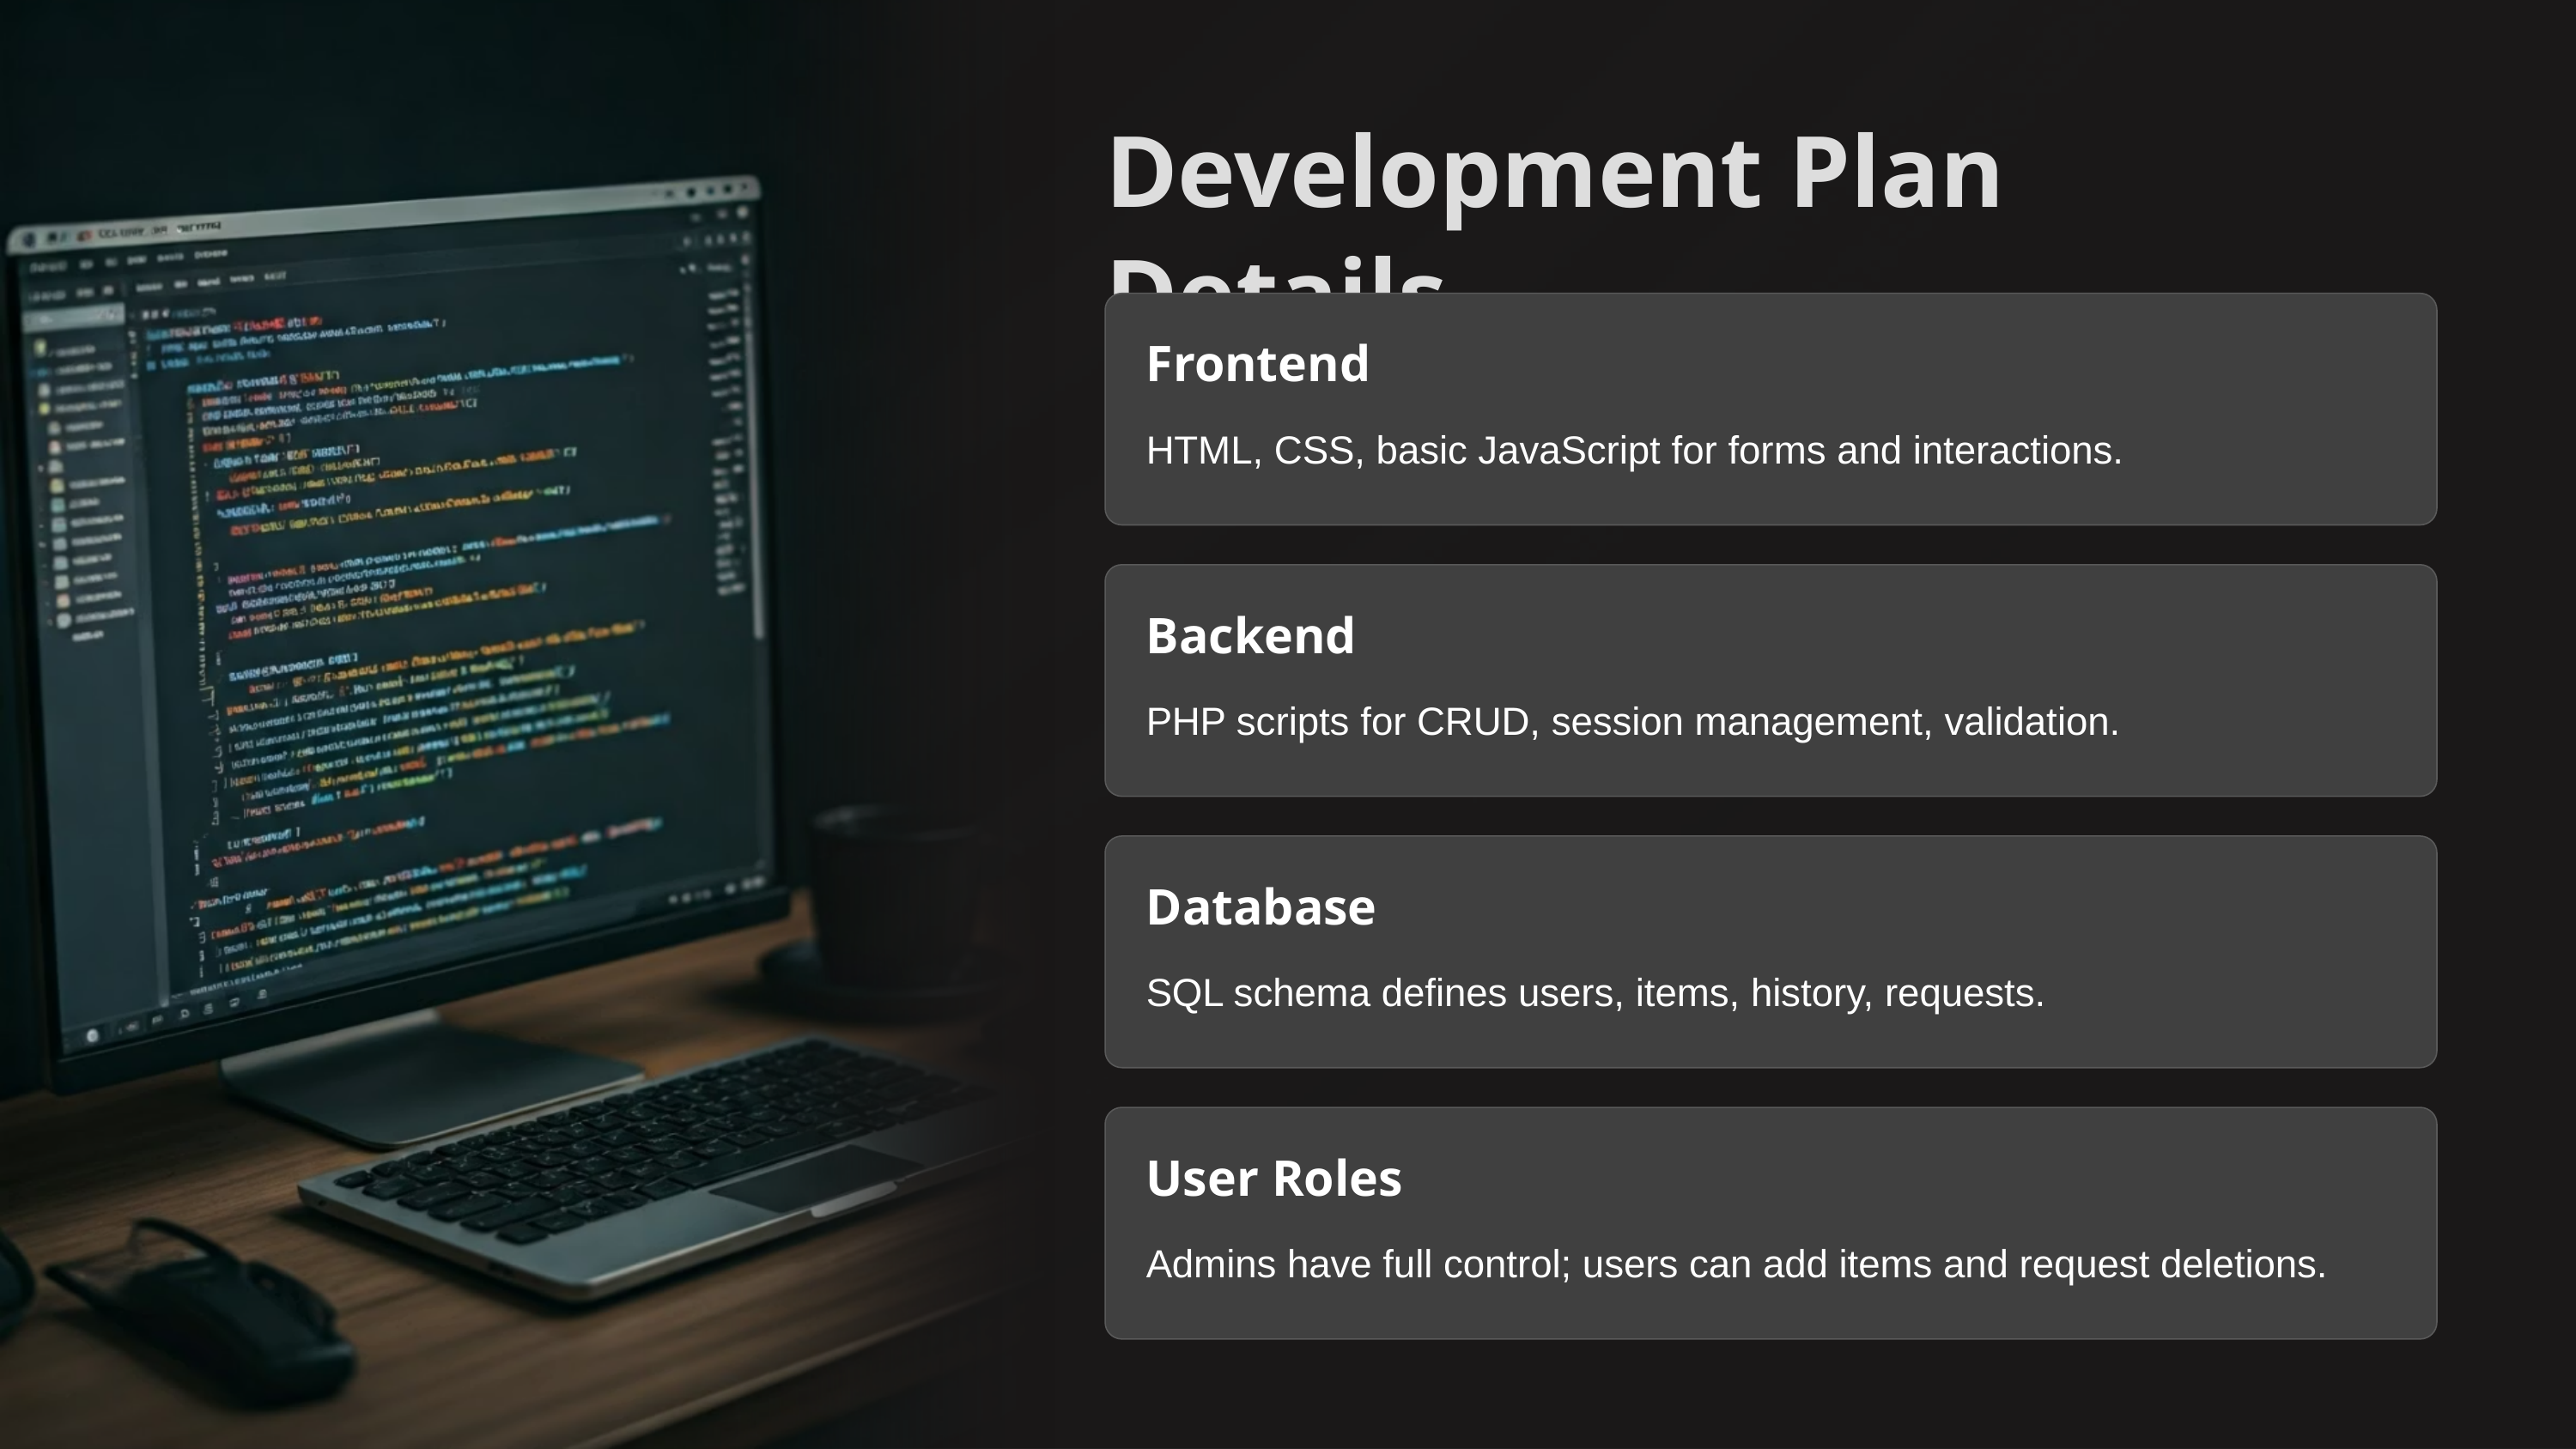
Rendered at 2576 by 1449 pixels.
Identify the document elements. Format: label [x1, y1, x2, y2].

text_box [1145, 420, 2397, 484]
text_box [1104, 1106, 2438, 1340]
text_box [1145, 605, 1643, 669]
text_box [1104, 563, 2438, 797]
text_box [1104, 834, 2438, 1069]
text_box [1145, 1148, 1643, 1211]
text_box [1145, 876, 1643, 940]
text_box [1104, 292, 2438, 526]
text_box [1145, 962, 2397, 1028]
text_box [1145, 1234, 2397, 1299]
text_box [1145, 691, 2397, 755]
text_box [1104, 109, 2343, 234]
text_box [0, 0, 2576, 1449]
text_box [1145, 334, 1643, 397]
